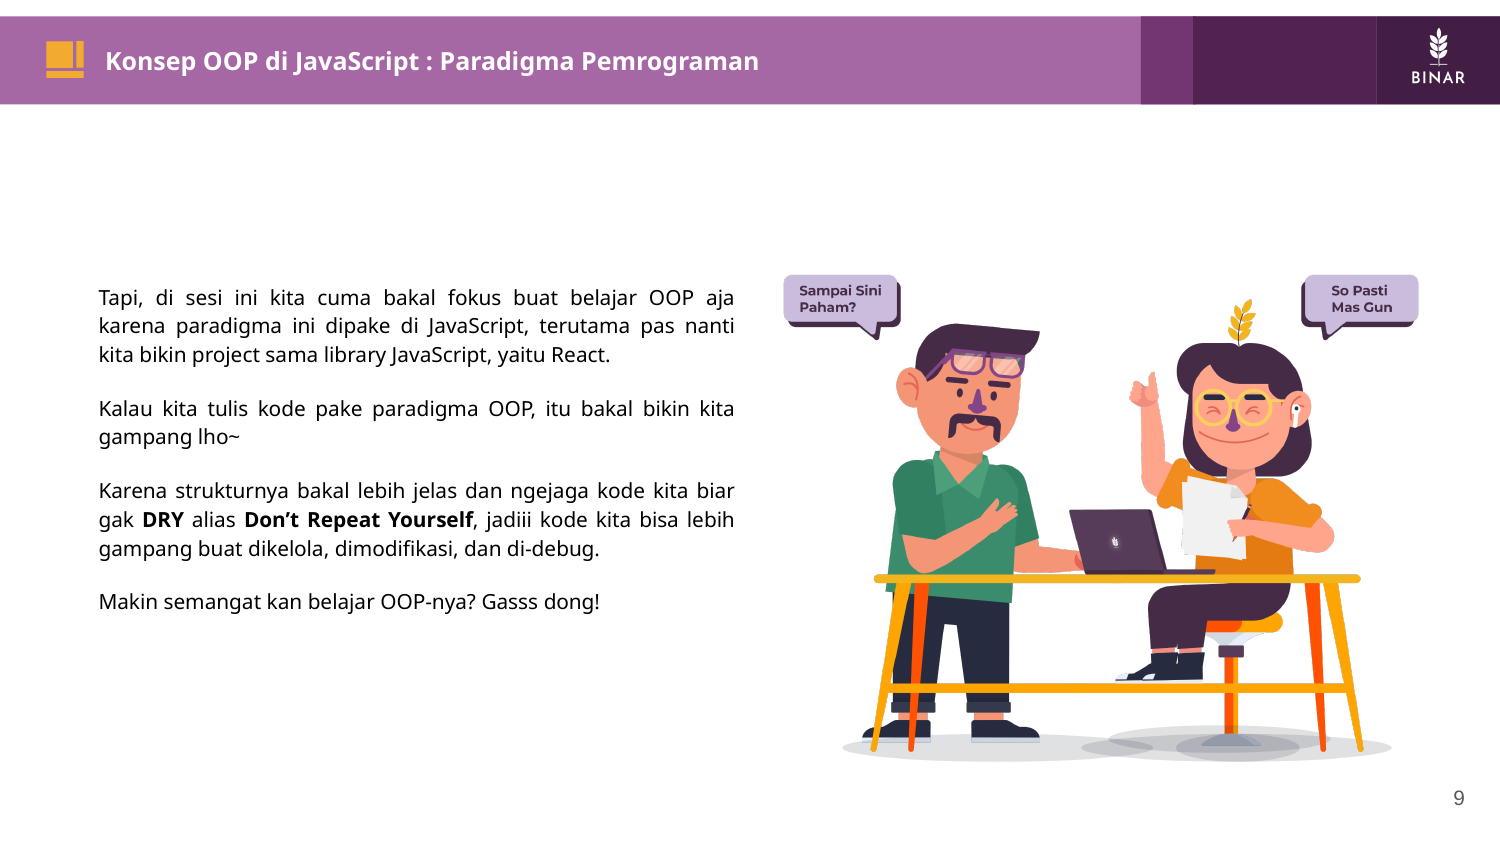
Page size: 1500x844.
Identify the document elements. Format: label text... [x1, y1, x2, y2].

text_box [46, 41, 73, 68]
text_box [0, 16, 1140, 105]
slide_number ‹#› [1389, 764, 1480, 830]
text_box [76, 41, 84, 68]
text_box Konsep OOP di JavaScript : Paradigma Pemrograman [94, 22, 1141, 99]
text_box [1140, 16, 1193, 105]
text_box Tapi, di sesi ini kita cuma bakal fokus buat belajar OOP aja karena paradigma ini dipake di JavaScript, terutama pas nanti kita bikin project sama library JavaScript, yaitu React. Kalau kita tulis kode pake paradigma OOP, itu bakal bikin kita gampang lho~ Karena strukturnya bakal lebih jelas dan ngejaga kode kita biar gak DRY alias Don’t Repeat Yourself, jadiii kode kita bisa lebih gampang buat dikelola, dimodifikasi, dan di-debug. Makin semangat kan belajar OOP-nya? Gasss dong! [83, 104, 750, 844]
picture [1399, 17, 1477, 94]
text_box [1193, 16, 1377, 105]
text_box [1377, 16, 1500, 105]
text_box [46, 71, 84, 78]
picture [749, 234, 1452, 770]
